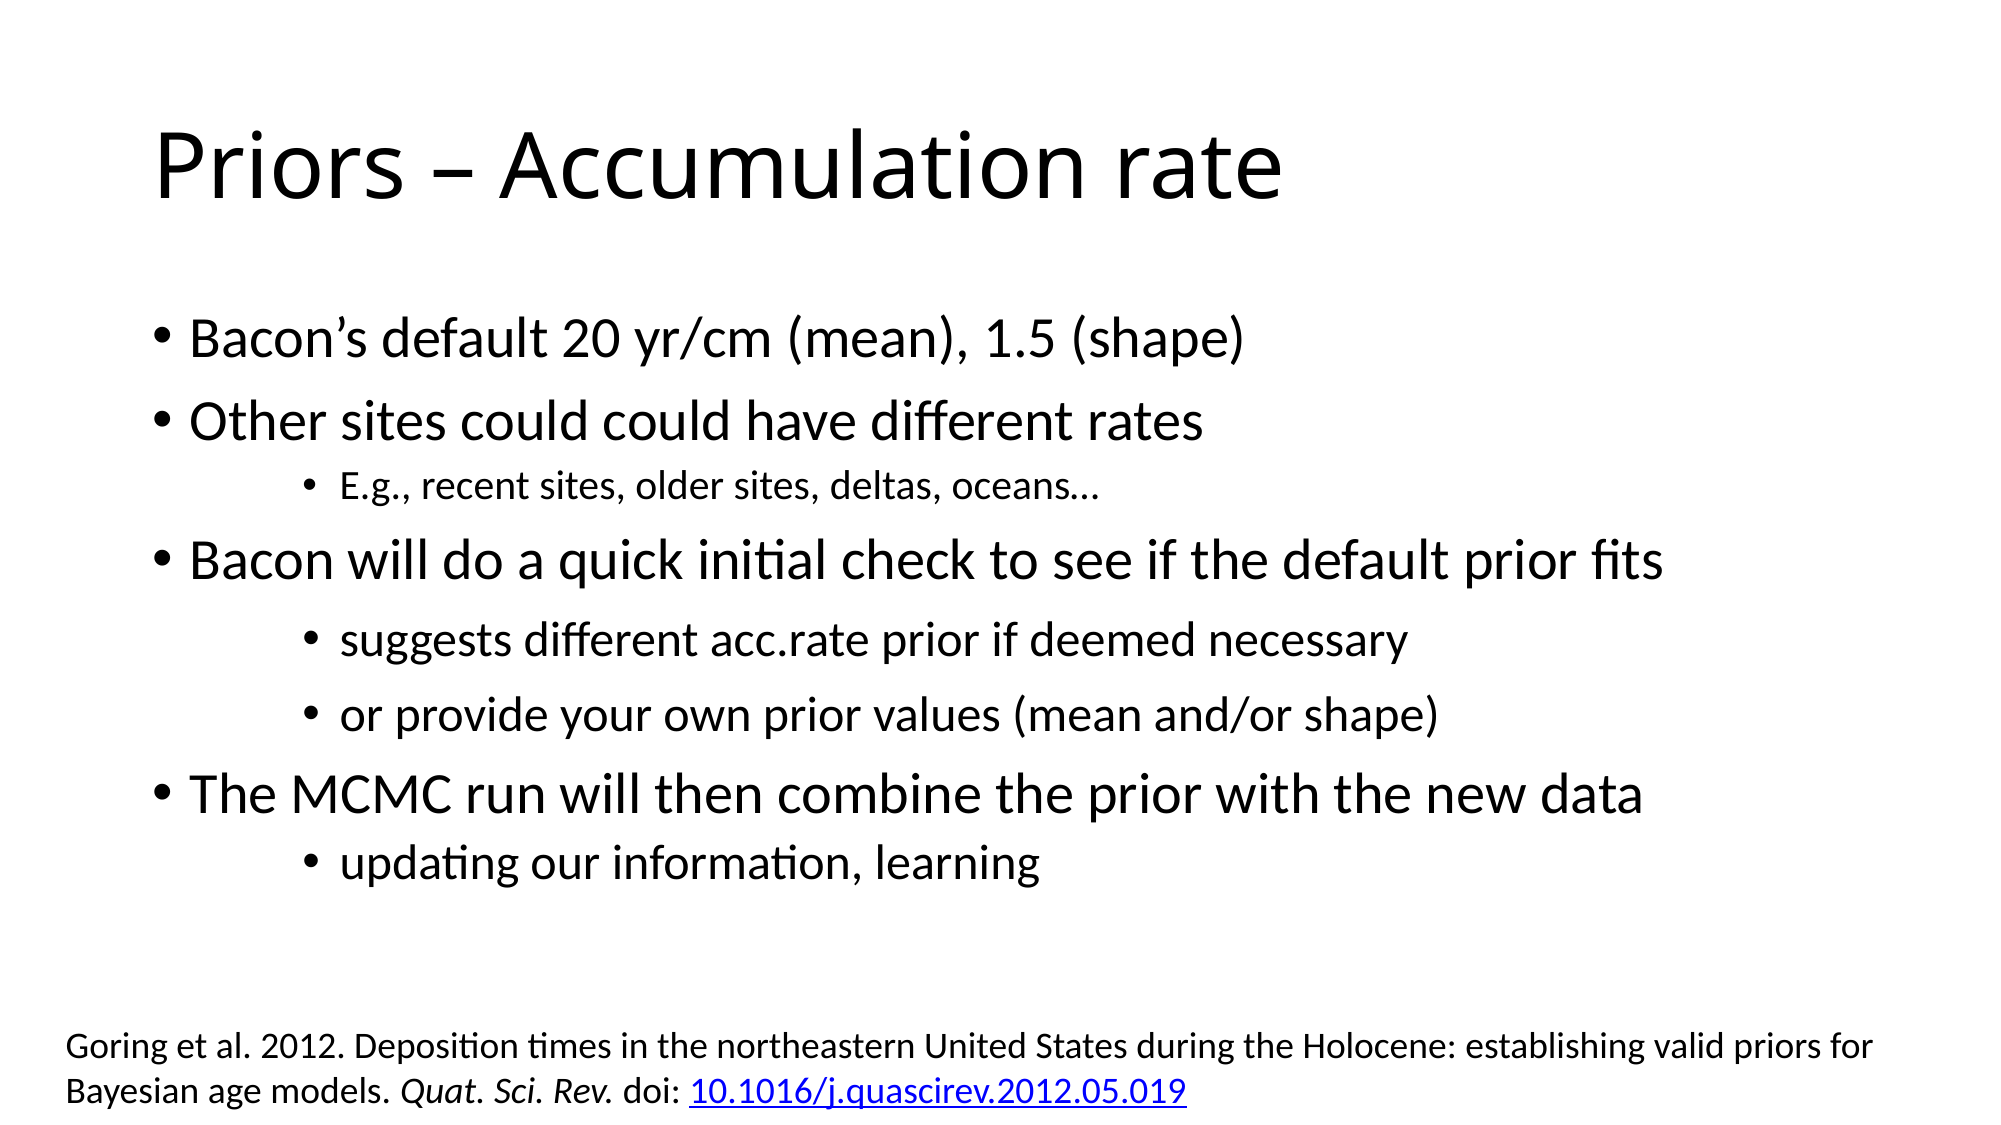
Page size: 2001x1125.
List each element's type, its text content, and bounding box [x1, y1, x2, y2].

text_box Bacon’s default 20 yr/cm (mean), 1.5 (shape) Other sites could could have different rates E.g., recent sites, older sites, deltas, oceans… Bacon will do a quick initial check to see if the default prior fits suggests different acc.rate prior if deemed necessary or provide your own prior values (mean and/or shape) The MCMC run will then combine the prior with the new data updating our information, learning [137, 299, 1863, 1013]
text_box Goring et al. 2012. Deposition times in the northeastern United States during the Holocene: establishing valid priors for Bayesian age models. Quat. Sci. Rev. doi: 10.1016/j.quascirev.2012.05.019 [50, 1013, 1956, 1118]
text_box Priors – Accumulation rate [137, 59, 1863, 278]
